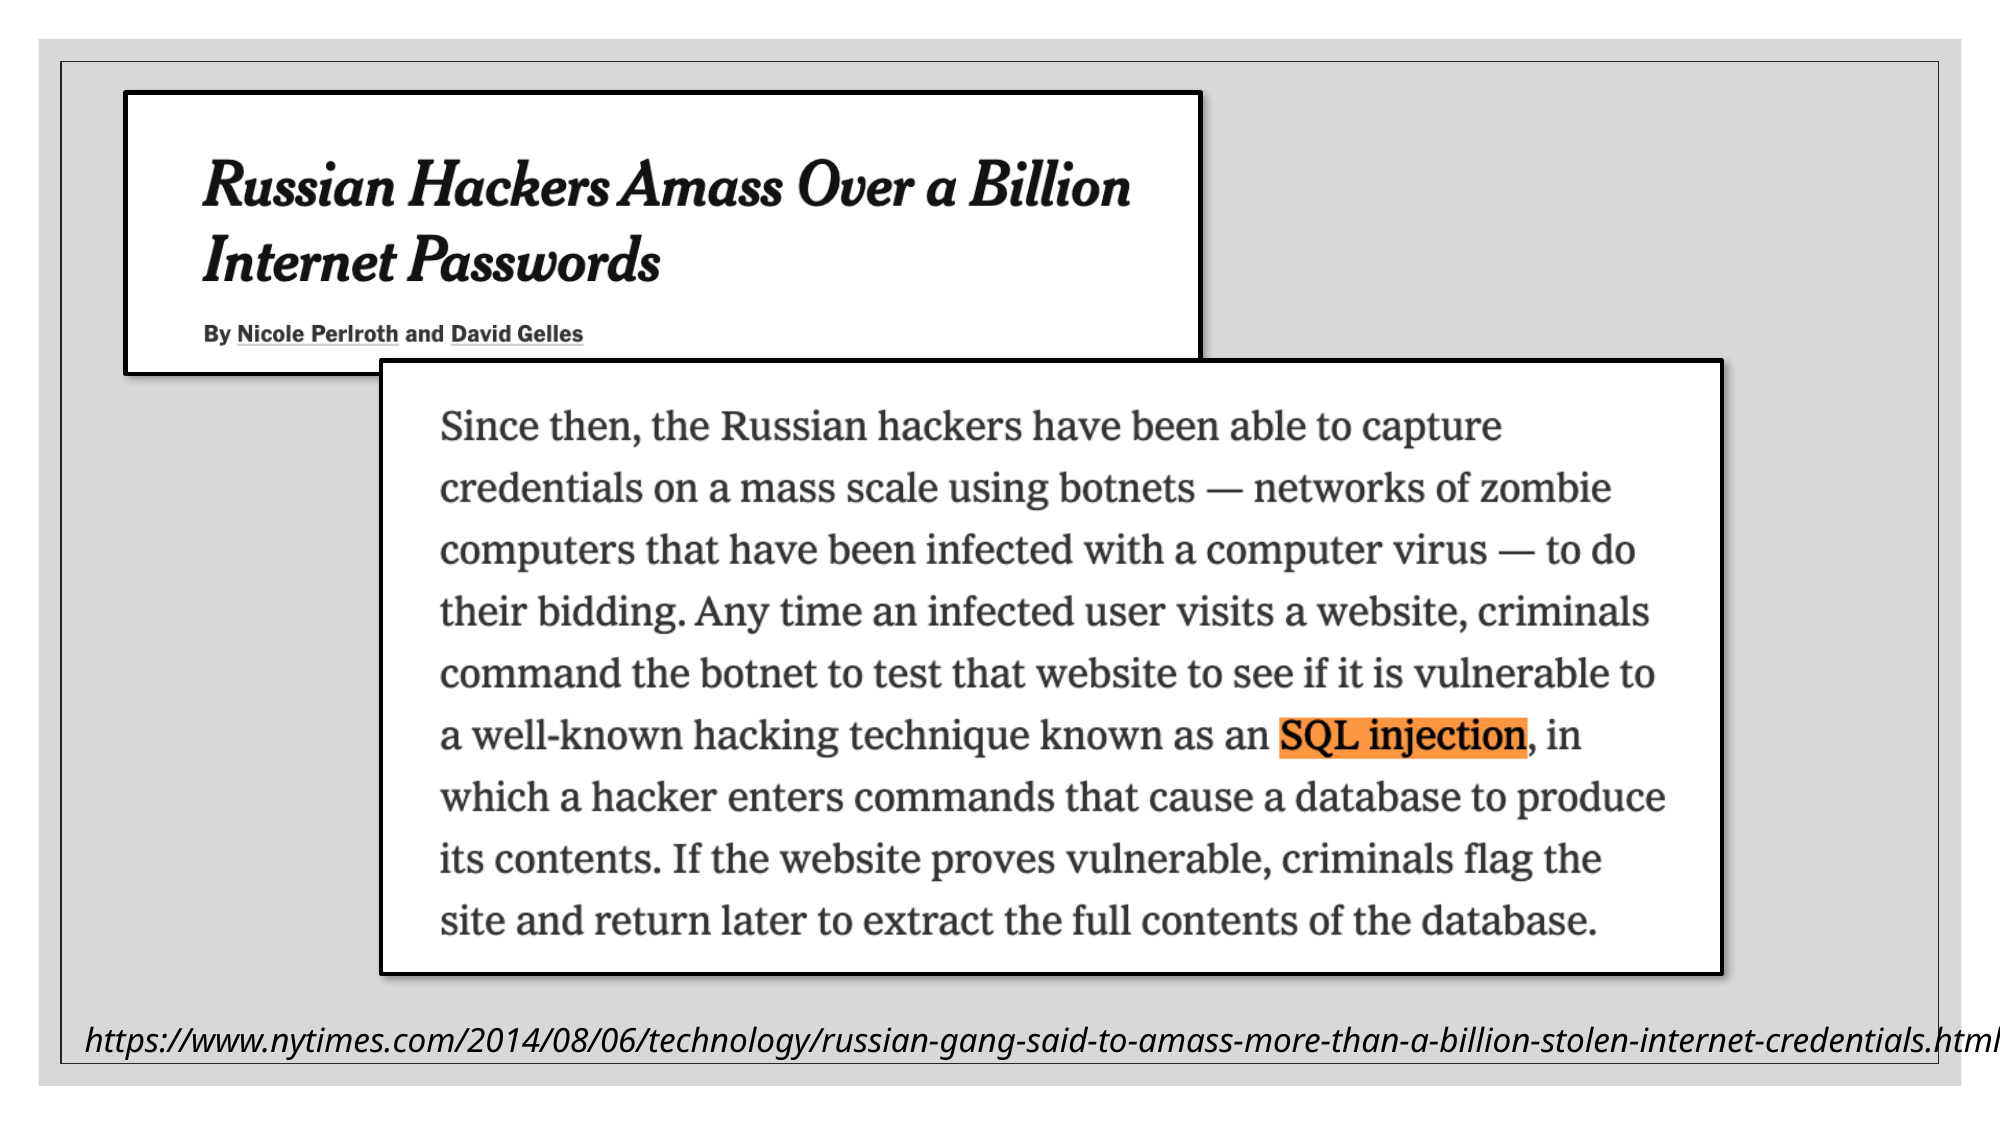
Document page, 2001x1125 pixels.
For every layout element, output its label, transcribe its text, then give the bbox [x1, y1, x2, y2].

text_box https://www.nytimes.com/2014/08/06/technology/russian-gang-said-to-amass-more-than-a-billion-stolen-internet-credentials.html [69, 1011, 2000, 1067]
picture [127, 94, 1720, 972]
